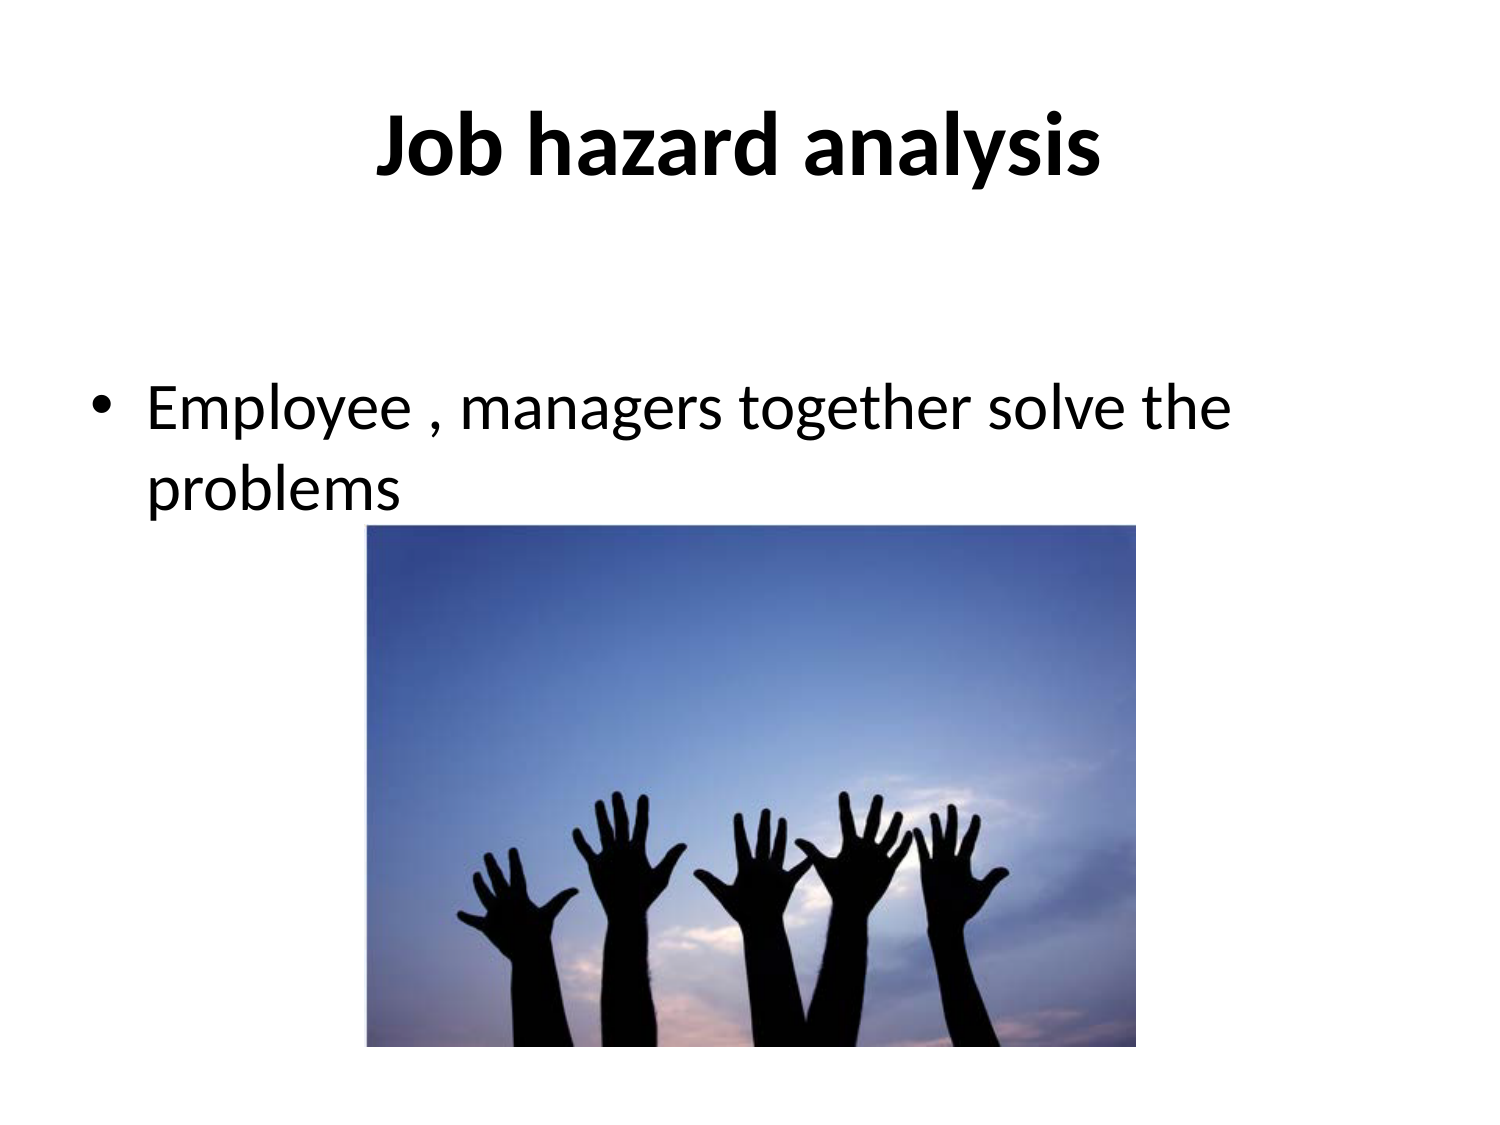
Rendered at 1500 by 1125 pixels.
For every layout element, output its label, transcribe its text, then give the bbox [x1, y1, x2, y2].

title Job hazard analysis [75, 45, 1425, 233]
picture [363, 524, 1137, 1048]
list Employee , managers together solve the problems [75, 262, 1425, 1005]
